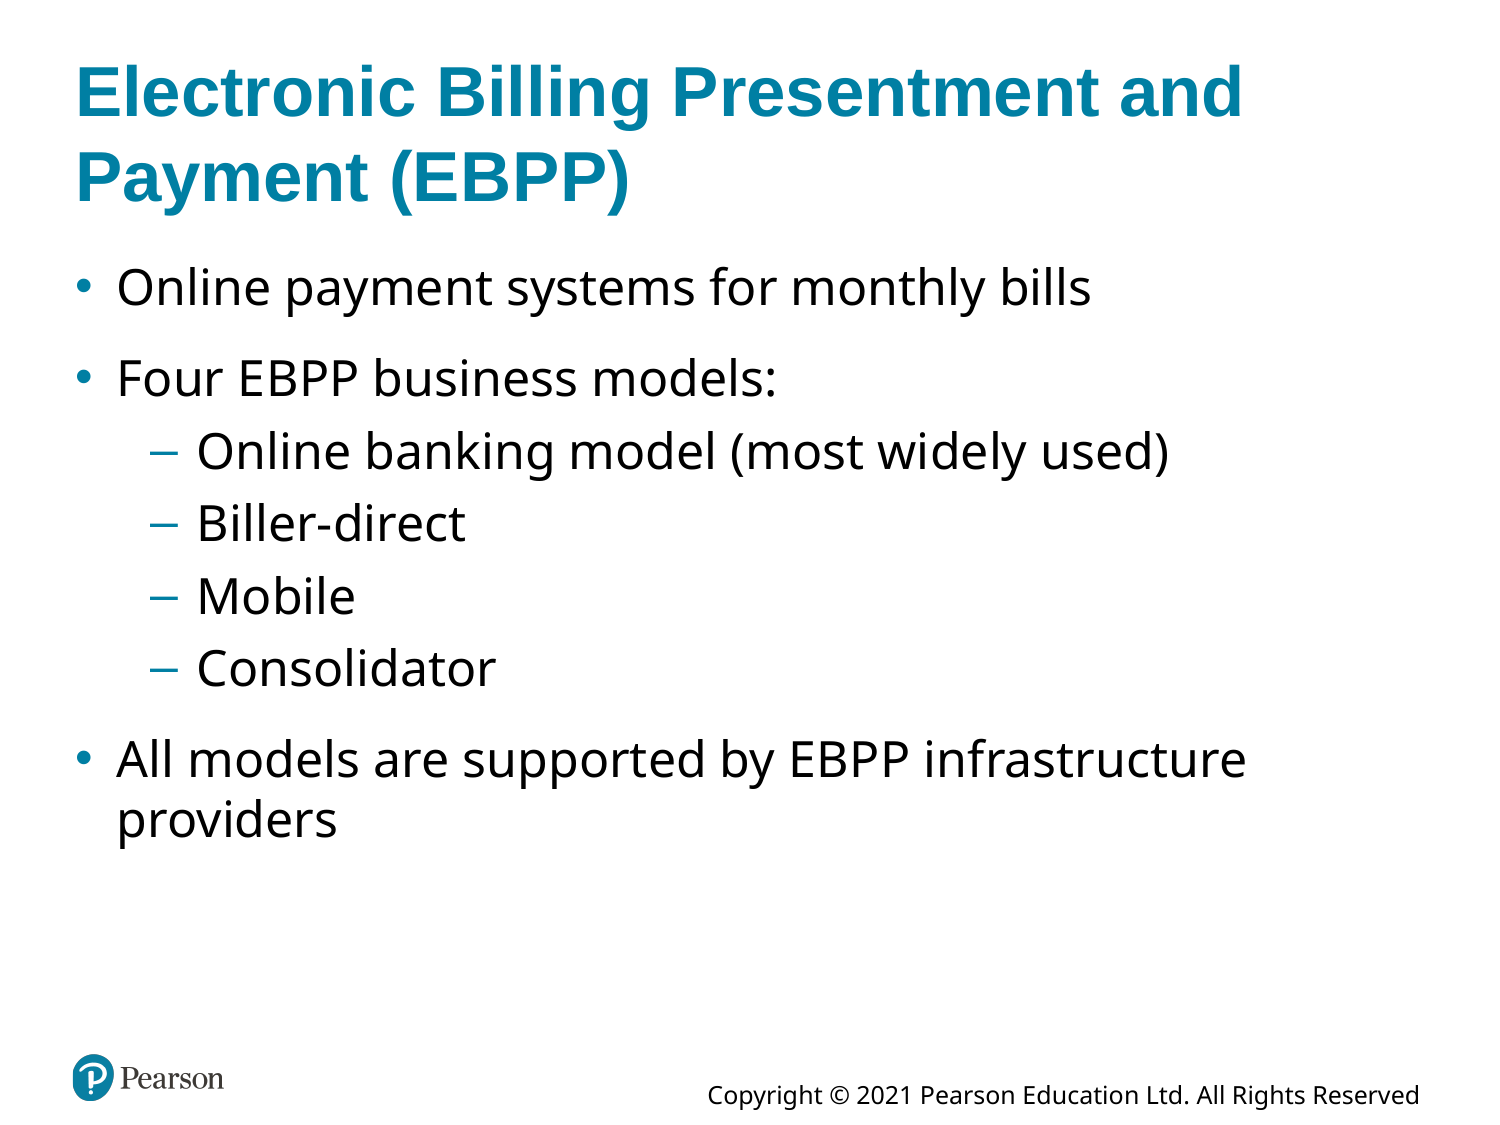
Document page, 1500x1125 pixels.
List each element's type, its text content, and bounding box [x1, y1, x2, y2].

picture [98, 1054, 224, 1101]
picture [80, 1063, 106, 1088]
picture [72, 1054, 88, 1070]
picture [72, 1087, 83, 1101]
list Online payment systems for monthly bills Four E B P P business models: Online banking model (most widely used) Biller-direct Mobile Consolidator All models are supported by E B P P infrastructure providers [75, 255, 1452, 983]
title Electronic Billing Presentment and Payment (E B P P) [75, 35, 1425, 216]
